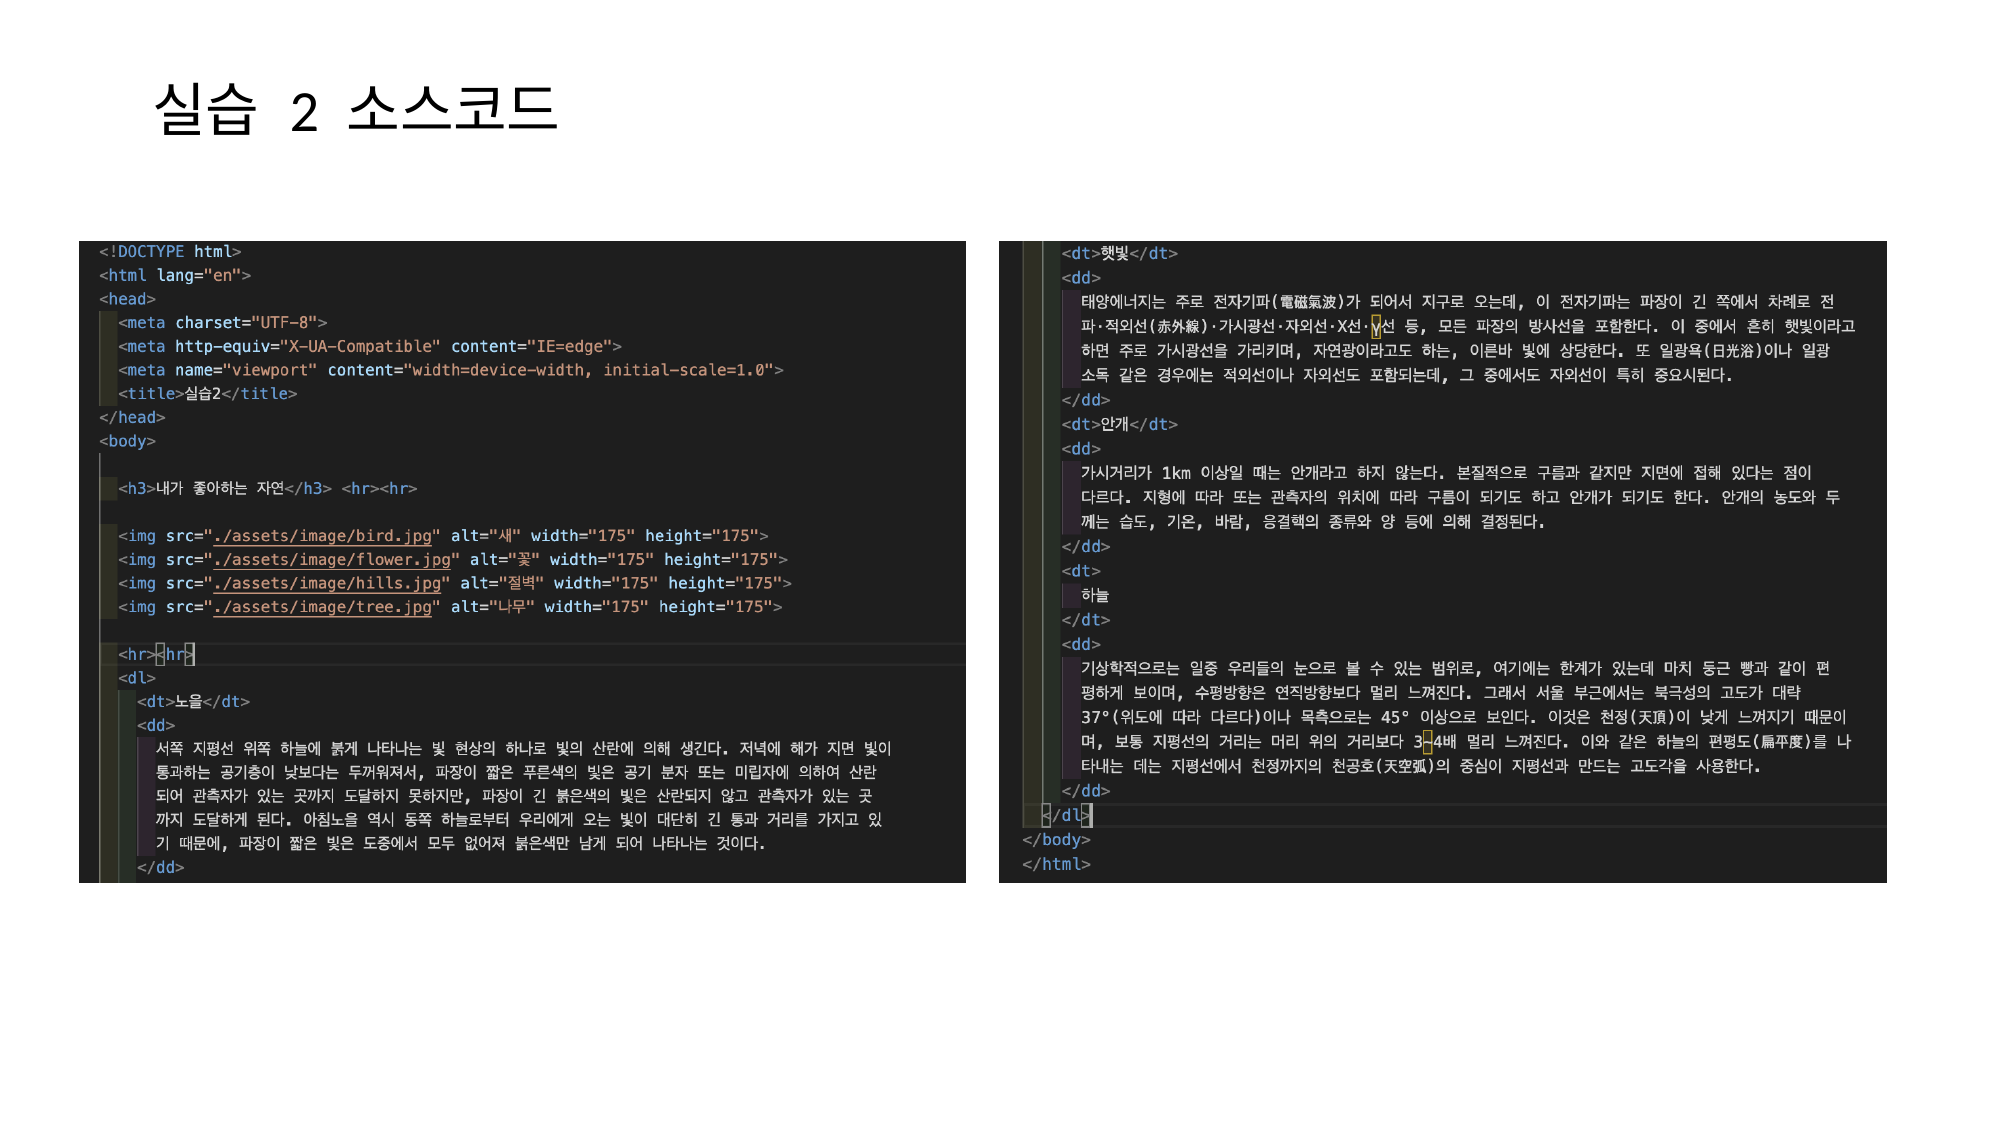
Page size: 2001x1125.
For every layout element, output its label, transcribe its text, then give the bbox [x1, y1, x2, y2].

title 실습 2 소스코드 [137, 59, 728, 166]
picture [79, 241, 966, 884]
picture [999, 241, 1887, 884]
